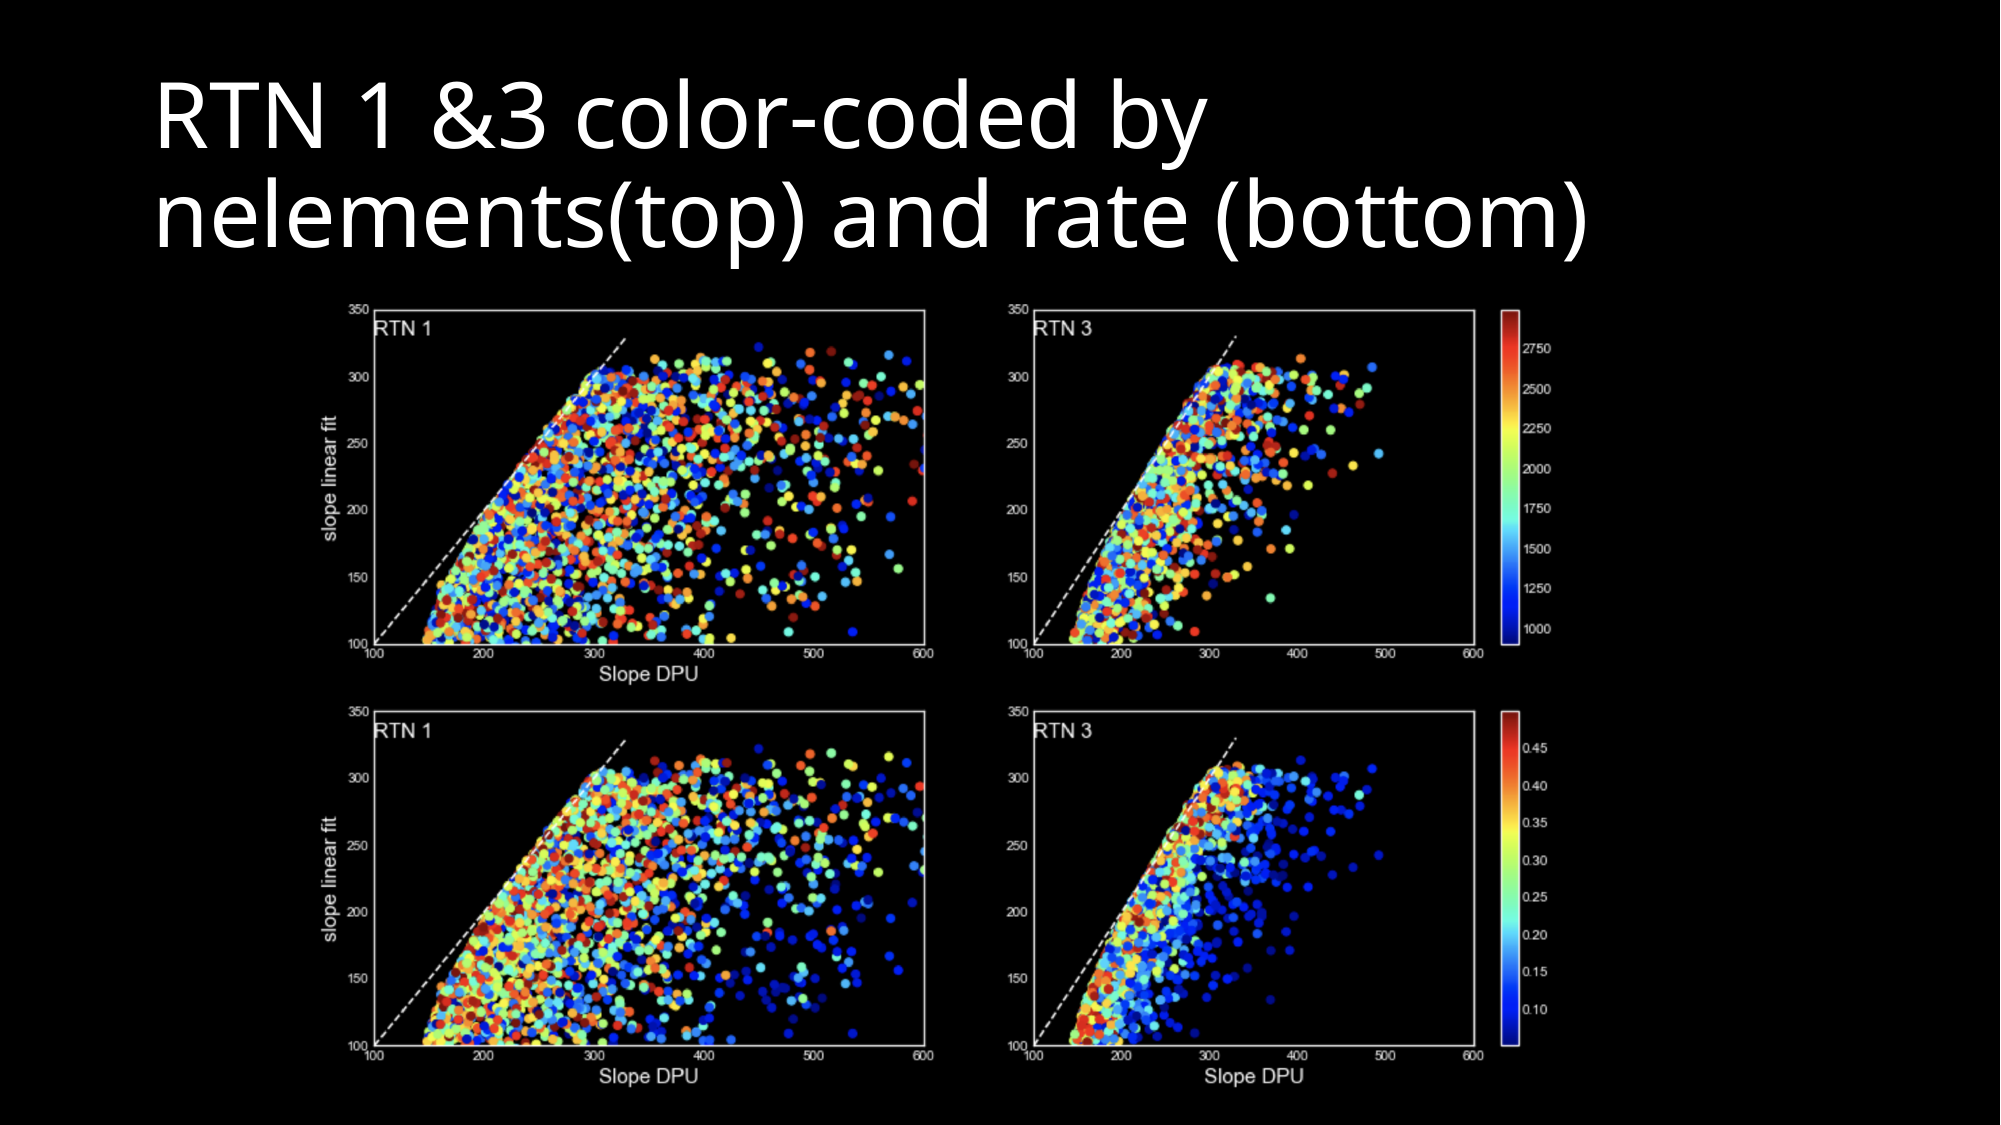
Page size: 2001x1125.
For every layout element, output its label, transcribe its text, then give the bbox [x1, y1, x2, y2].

picture [318, 304, 1560, 1095]
title RTN 1 &3 color-coded by nelements(top) and rate (bottom) [137, 59, 1863, 278]
